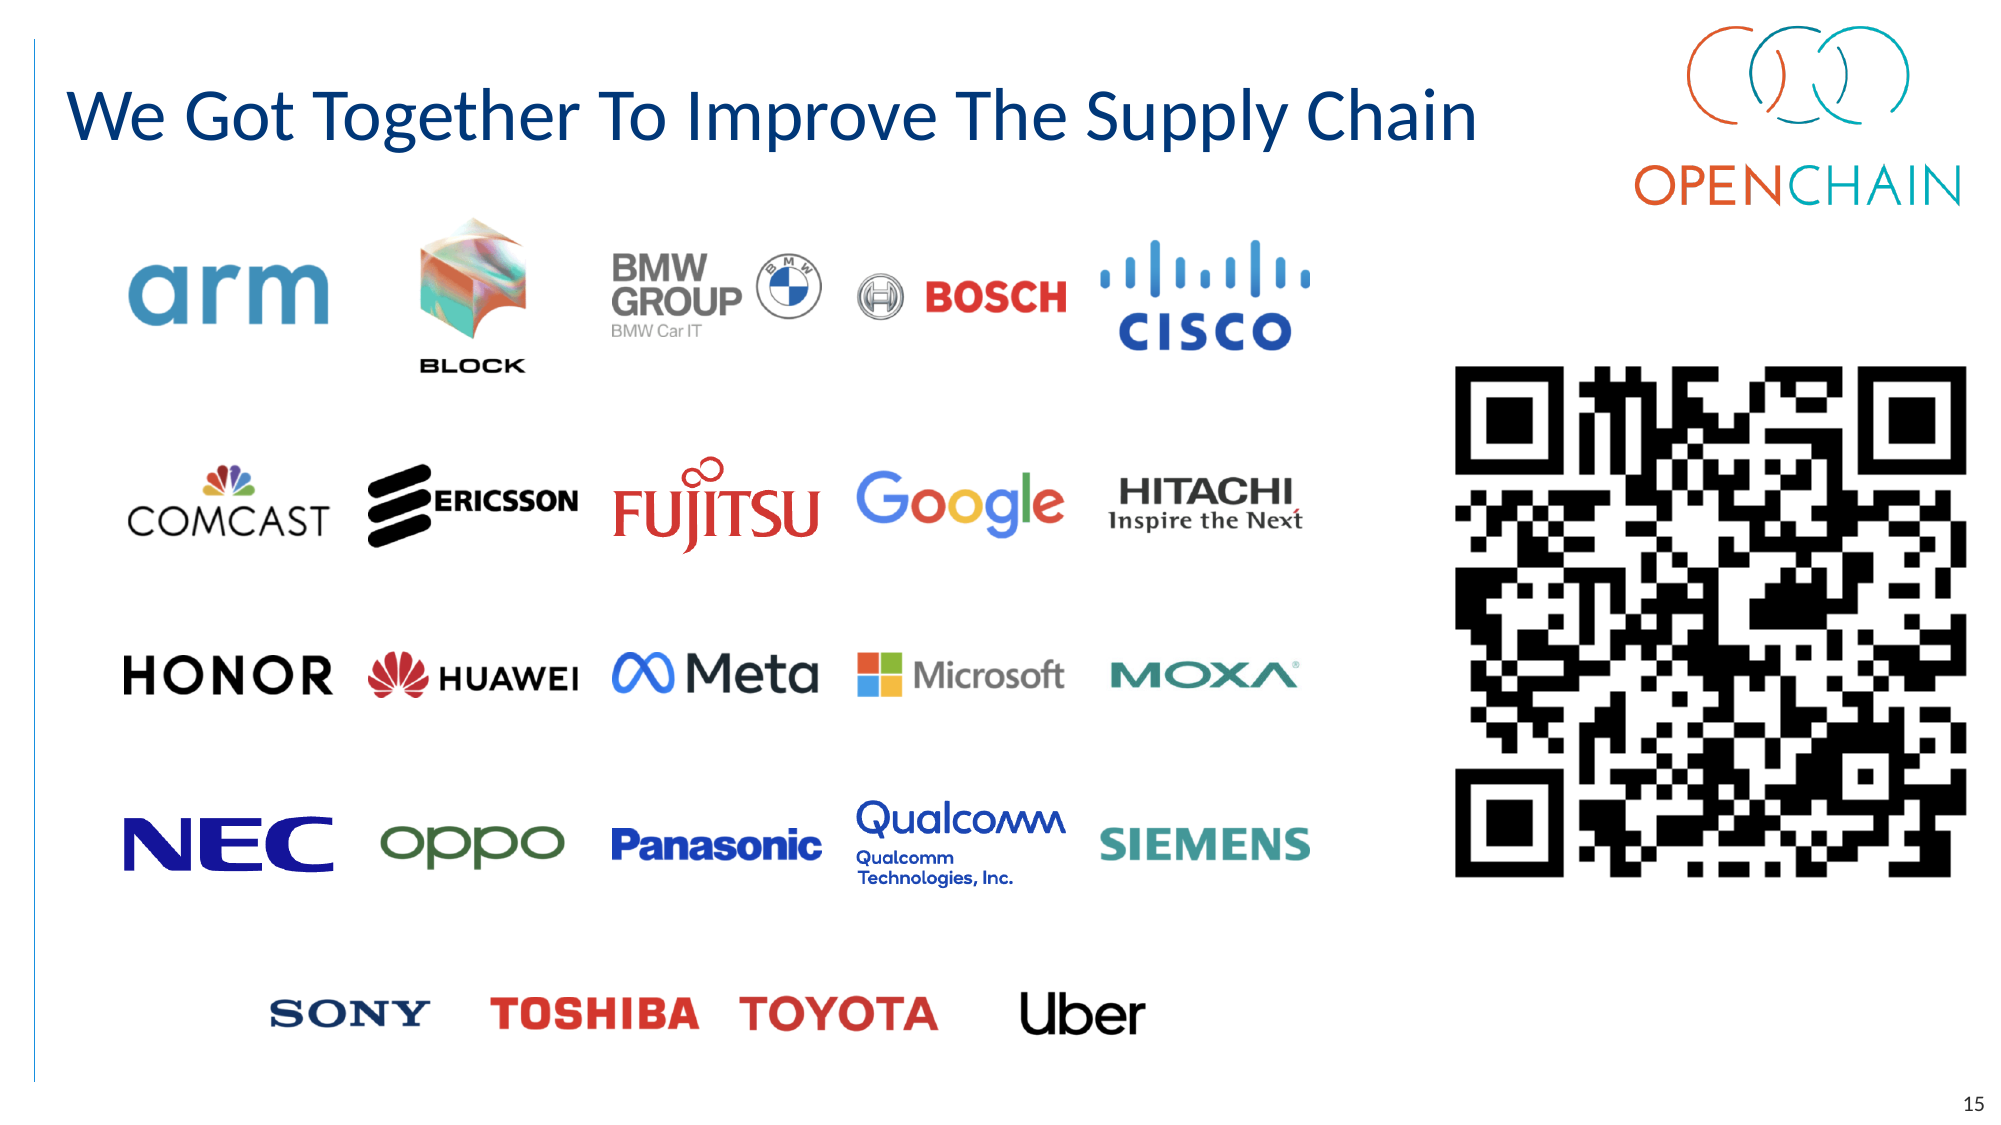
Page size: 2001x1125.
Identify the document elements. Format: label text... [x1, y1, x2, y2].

title We Got Together To Improve The Supply Chain [51, 39, 1689, 193]
picture [1628, 19, 1966, 213]
picture [90, 192, 1341, 1055]
slide_number 15 [1939, 1080, 2000, 1125]
picture [1454, 365, 1970, 881]
